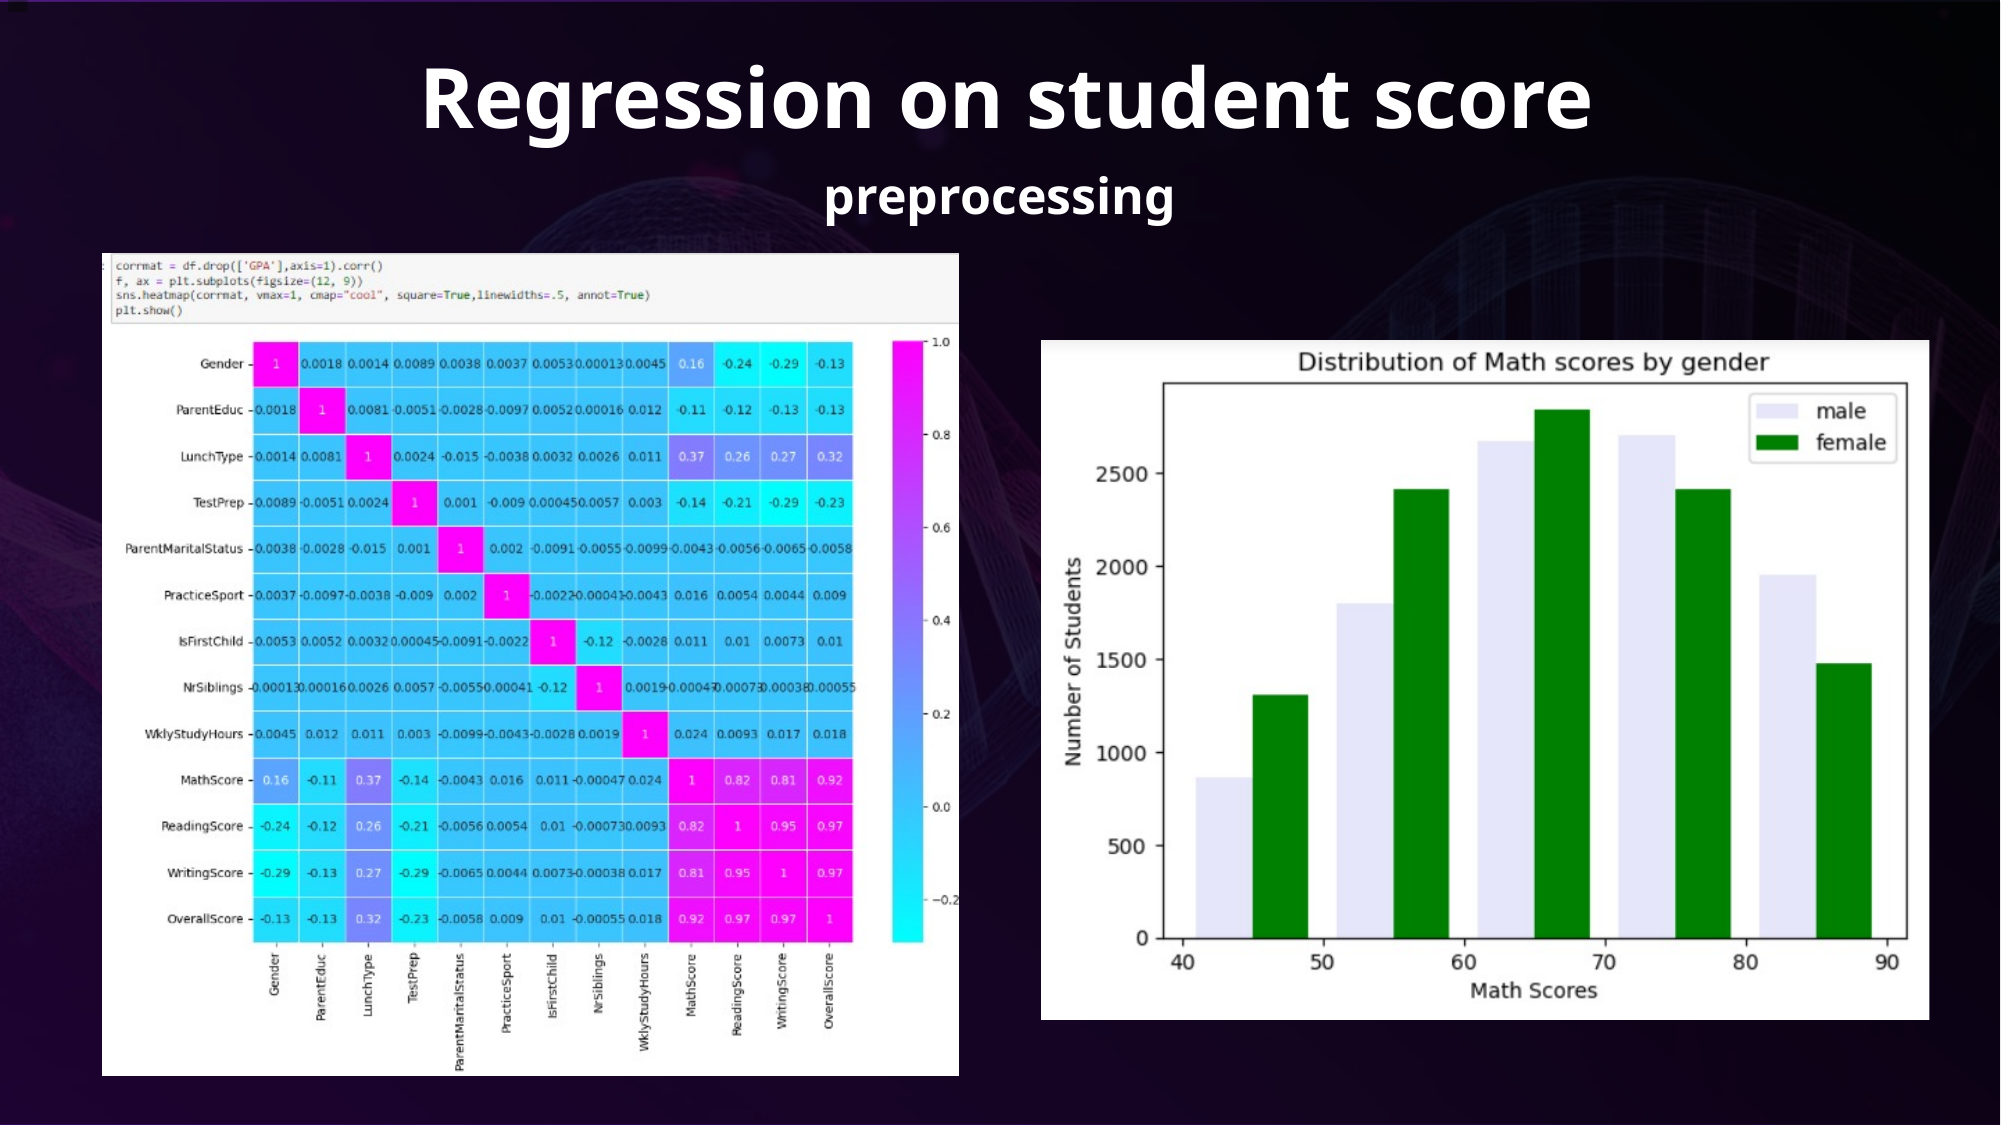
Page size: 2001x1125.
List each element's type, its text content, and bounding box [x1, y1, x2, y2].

picture [1041, 340, 1930, 1020]
text_box preprocessing [809, 157, 1191, 232]
text_box Regression on student score [330, 49, 1670, 178]
picture [102, 253, 959, 1076]
